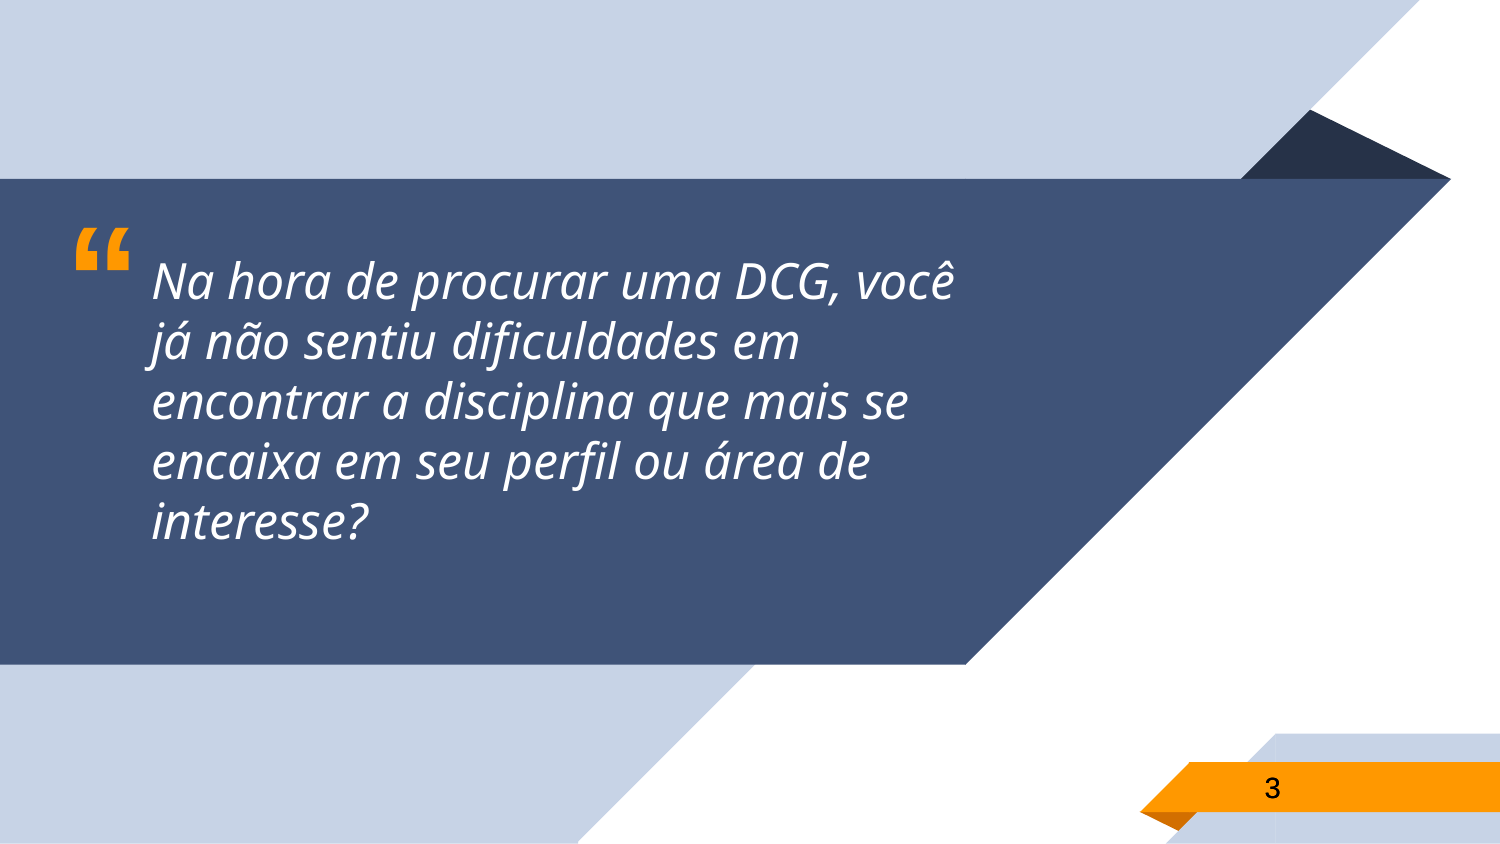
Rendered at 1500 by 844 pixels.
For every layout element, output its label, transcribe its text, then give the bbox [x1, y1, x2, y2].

slide_number ‹#› [1249, 760, 1494, 813]
list Na hora de procurar uma DCG, você já não sentiu dificuldades em encontrar a disciplina que mais se encaixa em seu perfil ou área de interesse? [136, 234, 1008, 685]
